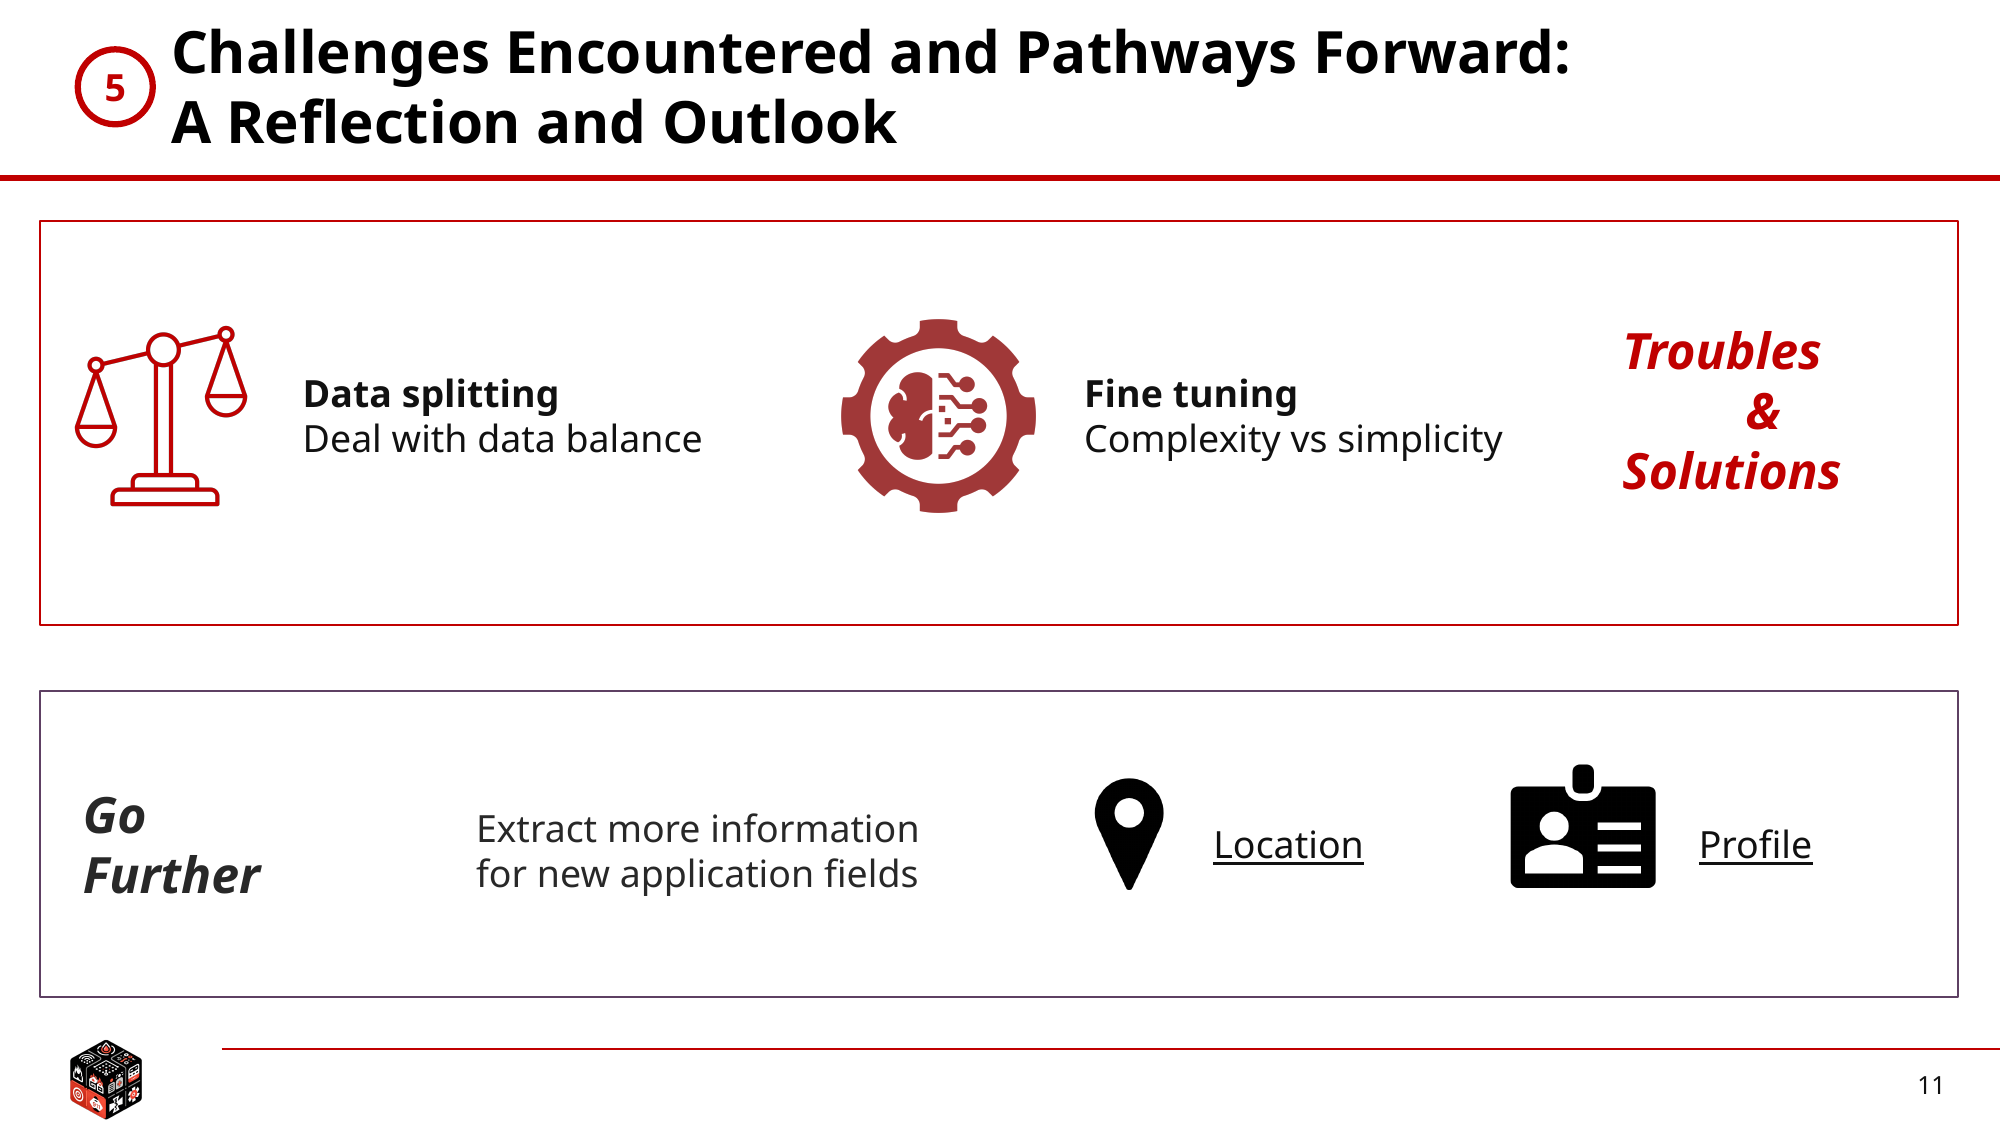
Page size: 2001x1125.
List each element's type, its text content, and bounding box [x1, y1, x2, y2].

picture [1050, 755, 1208, 913]
text_box 5 [77, 49, 153, 125]
text_box Profile [1683, 813, 1857, 874]
title Challenges Encountered and Pathways Forward: A Reflection and Outlook [145, 62, 1958, 109]
text_box Fine tuning Complexity vs simplicity [1069, 362, 1561, 468]
text_box [40, 221, 1958, 625]
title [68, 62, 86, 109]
text_box [40, 691, 1958, 998]
picture [1495, 738, 1670, 913]
text_box Troubles & Solutions [1607, 311, 1932, 507]
text_box Location [1213, 813, 1416, 874]
text_box Data splitting Deal with data balance [287, 362, 759, 468]
picture [838, 315, 1039, 517]
picture [56, 1030, 156, 1125]
text_box Extract more information for new application fields [460, 797, 983, 903]
text_box Go Further [67, 776, 393, 911]
picture [67, 323, 254, 509]
